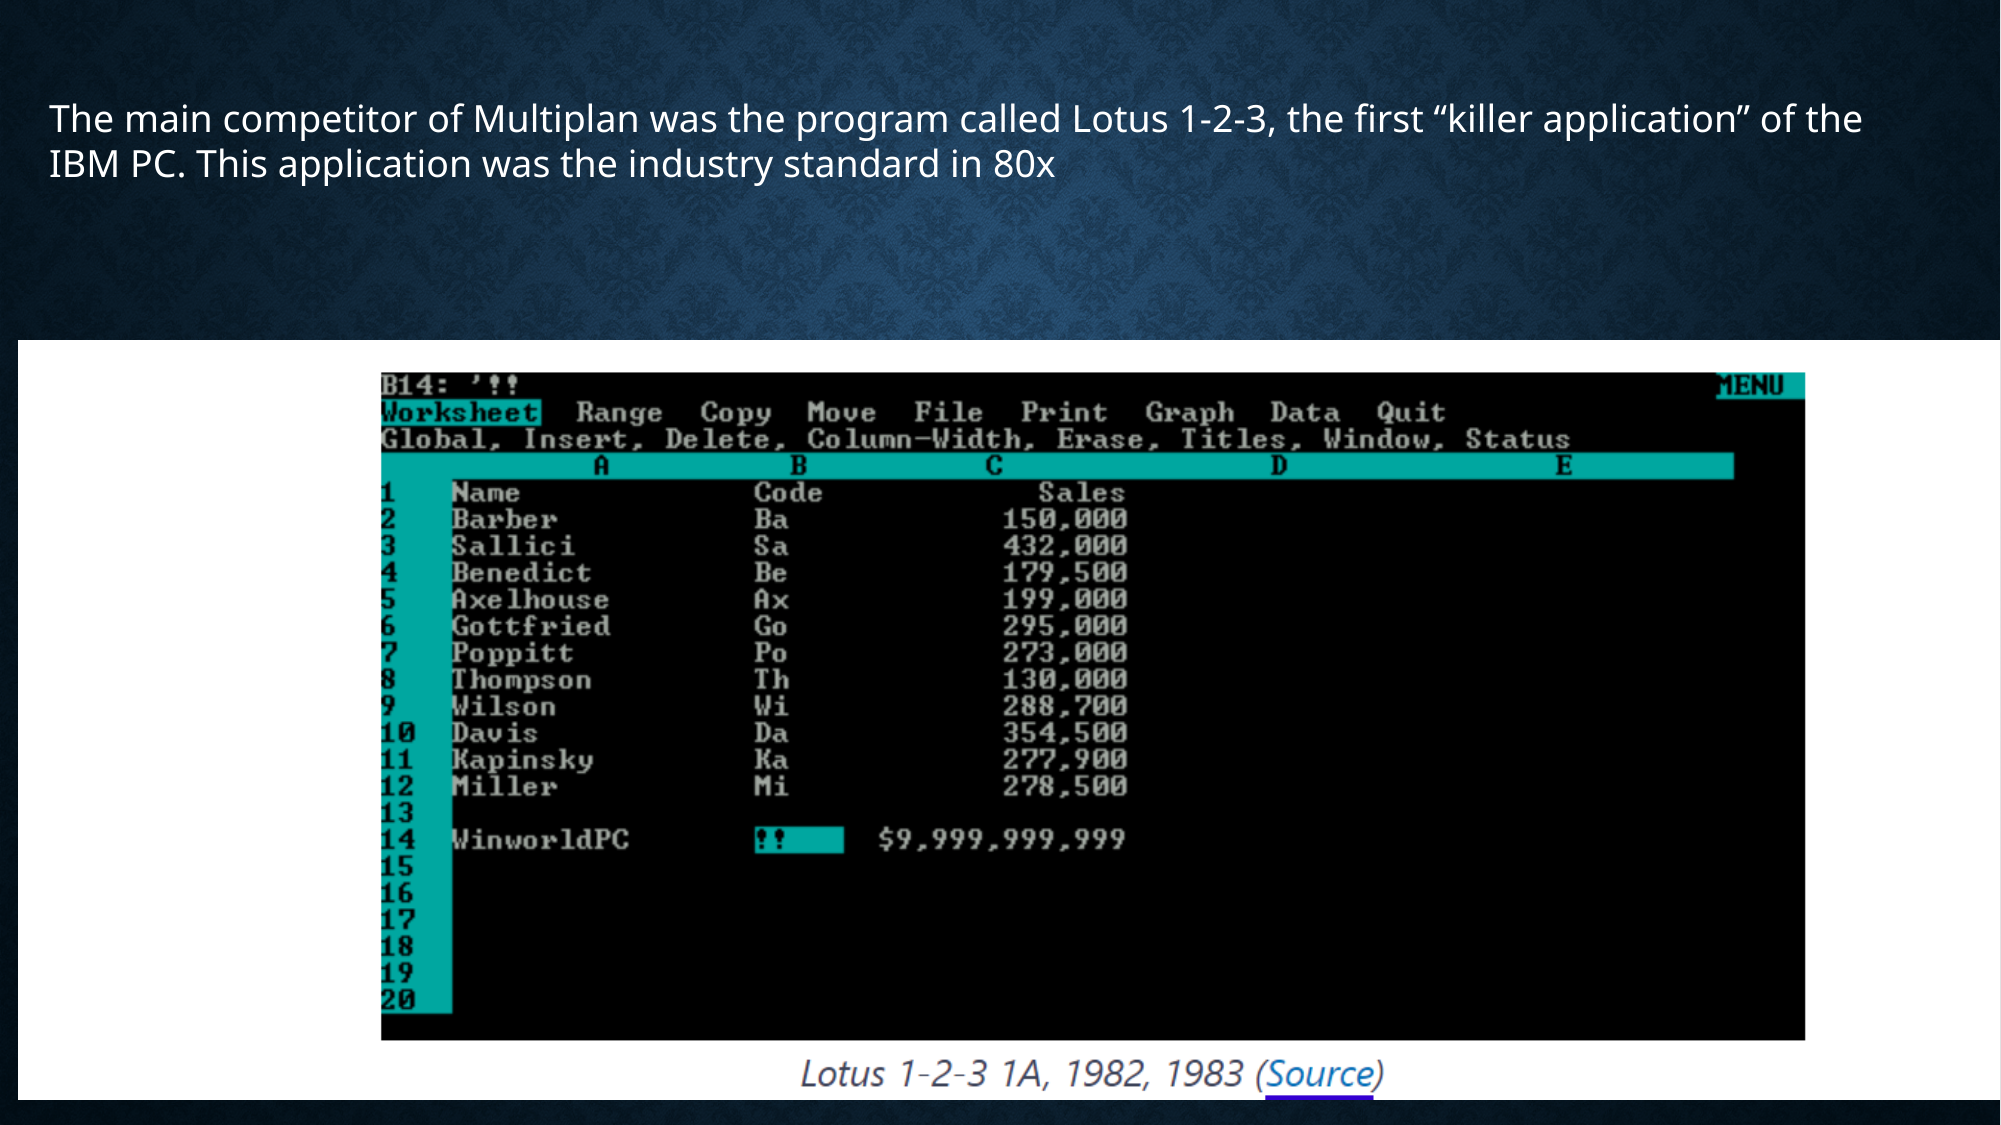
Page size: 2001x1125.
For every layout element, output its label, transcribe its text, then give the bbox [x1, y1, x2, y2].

text_box The main competitor of Multiplan was the program called Lotus 1-2-3, the first “killer application” of the IBM PC. This application was the industry standard in 80x [34, 87, 1951, 193]
picture [18, 339, 2000, 1100]
